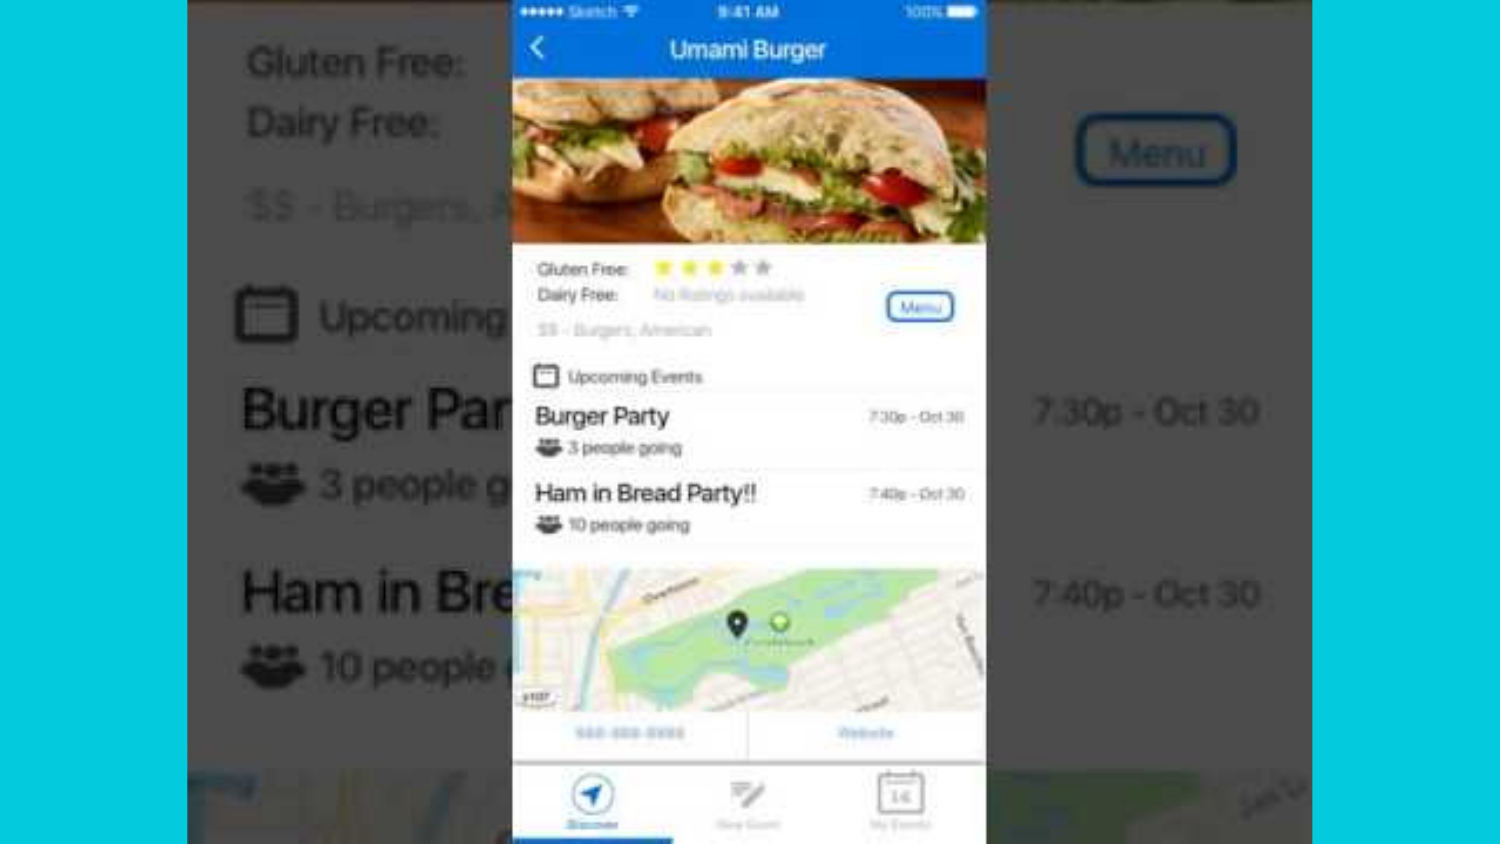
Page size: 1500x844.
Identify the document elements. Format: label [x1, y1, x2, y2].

text_box [187, 0, 1313, 844]
